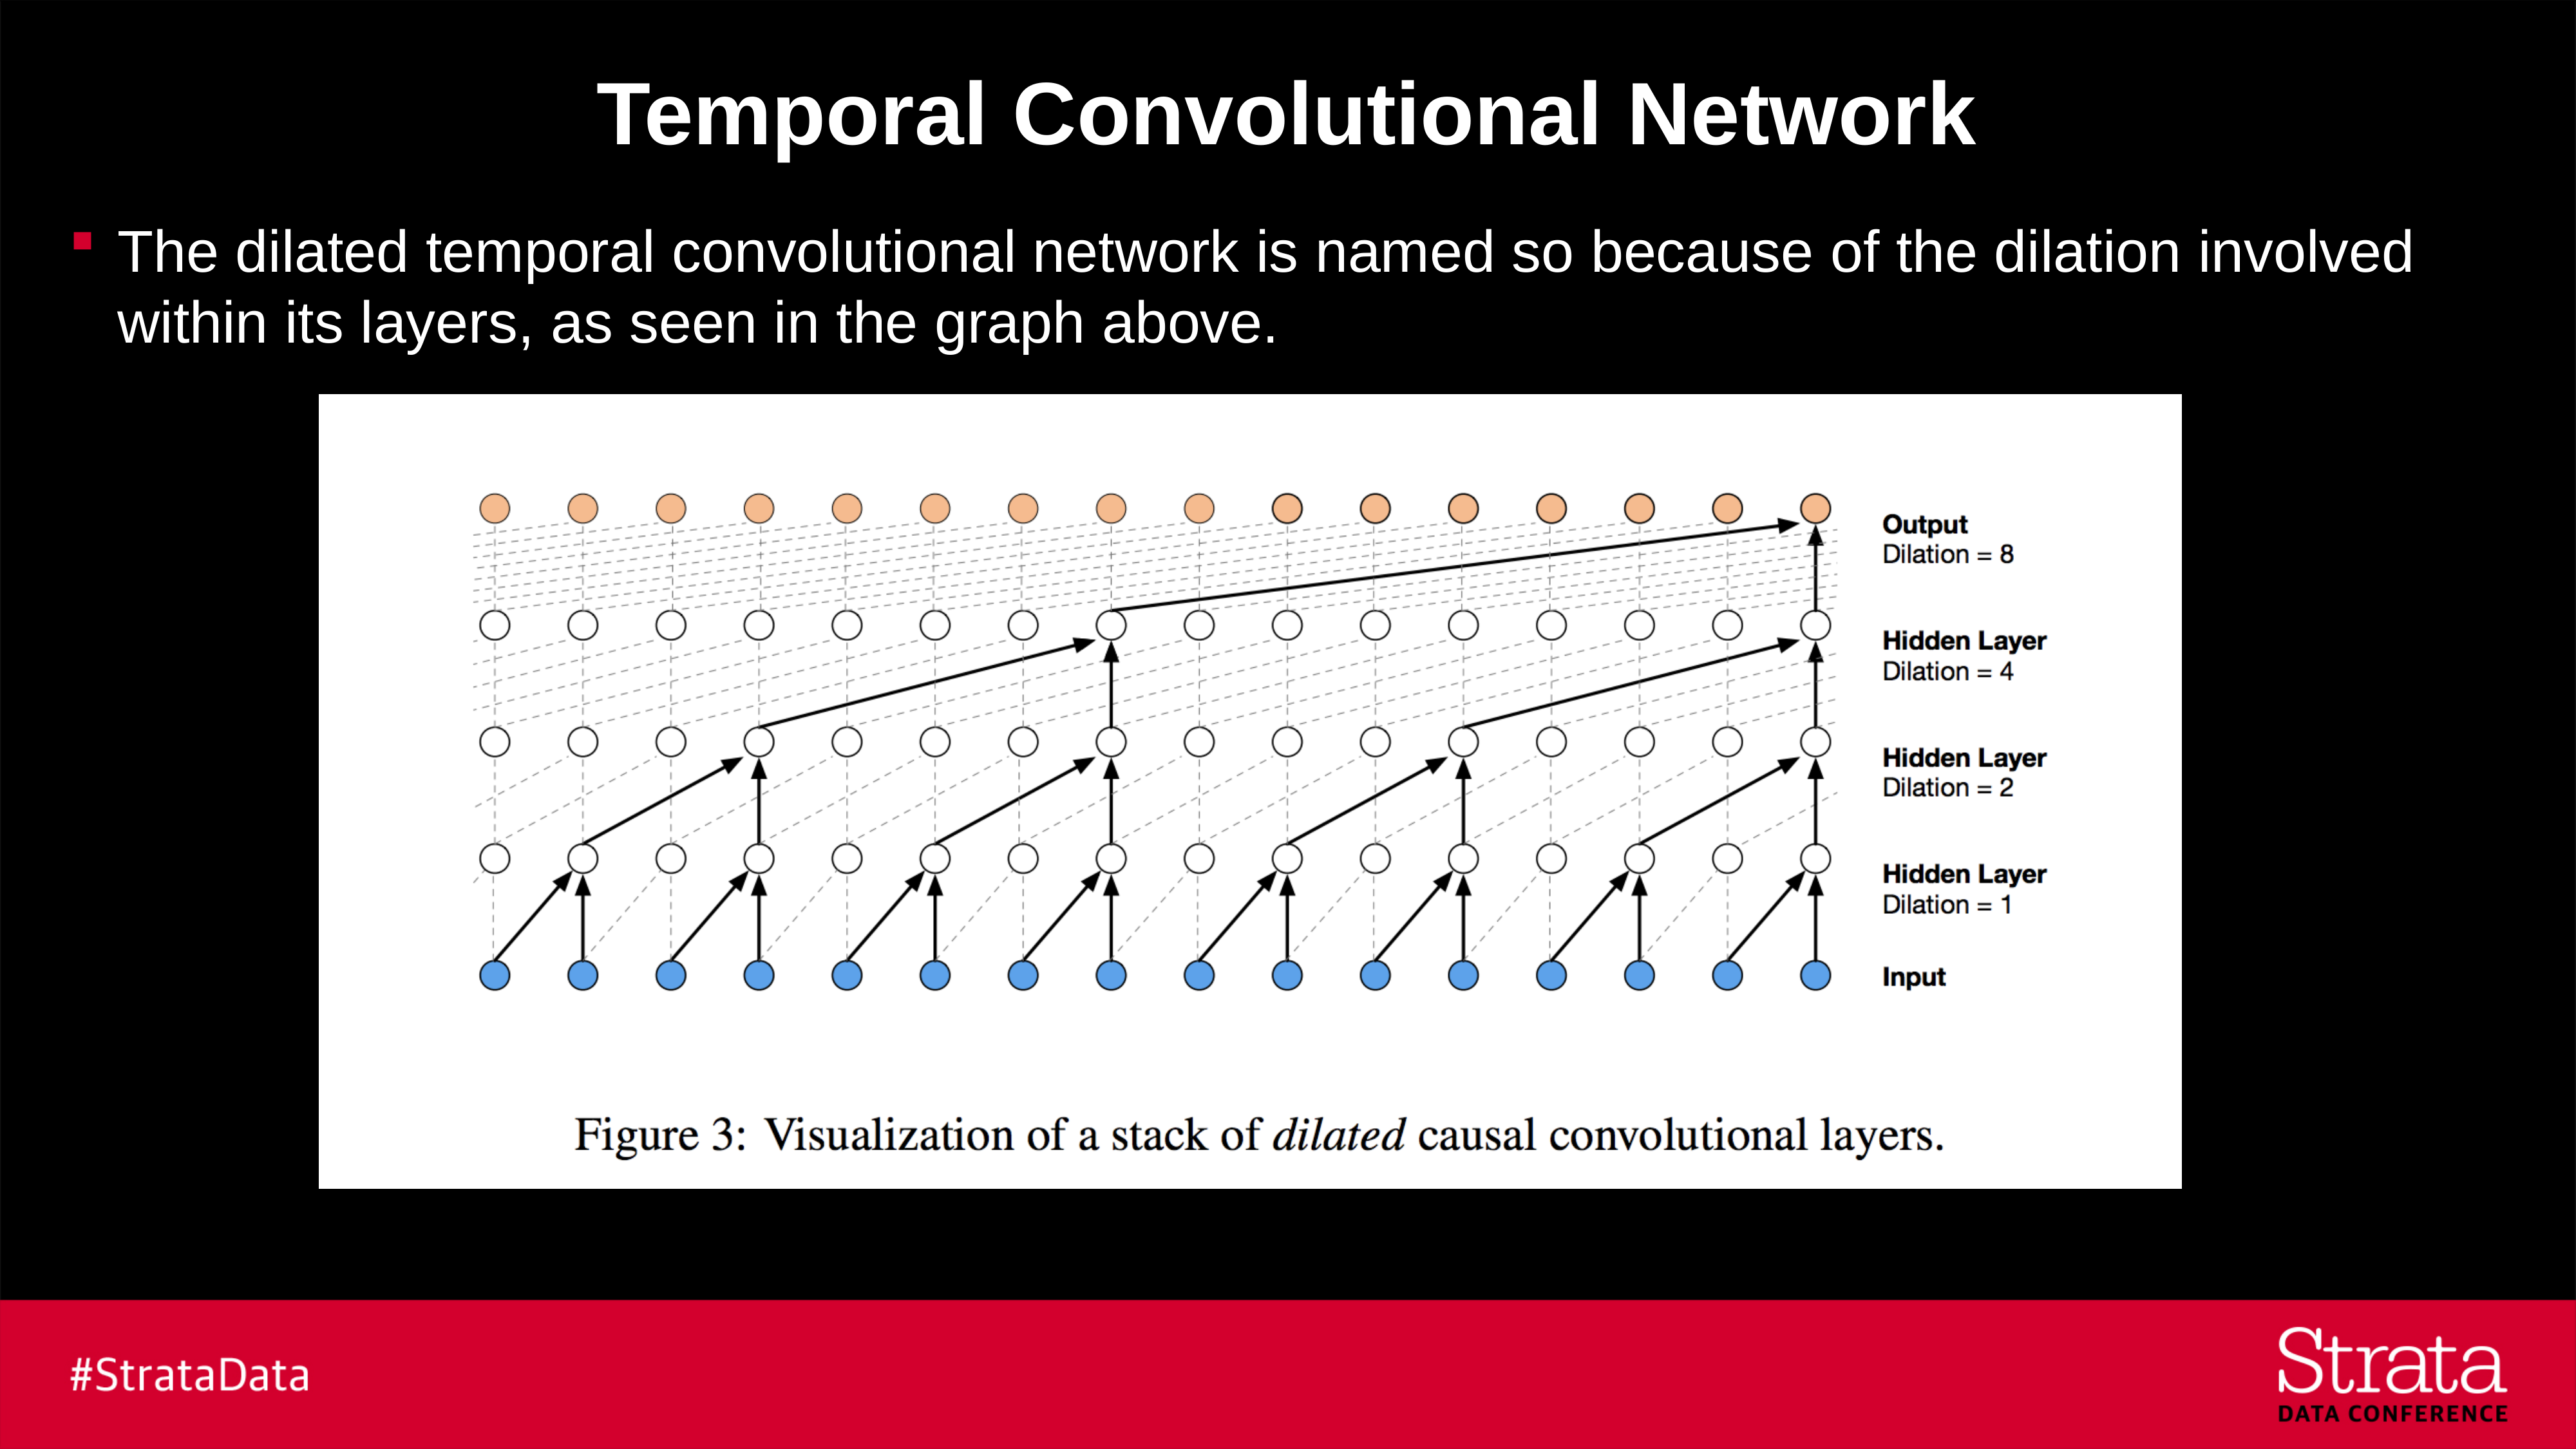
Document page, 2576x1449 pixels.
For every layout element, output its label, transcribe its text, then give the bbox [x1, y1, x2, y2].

picture [0, 0, 2576, 1449]
list The dilated temporal convolutional network is named so because of the dilation involved within its layers, as seen in the graph above. [65, 209, 2510, 1304]
title Temporal Convolutional Network [65, 25, 2510, 193]
